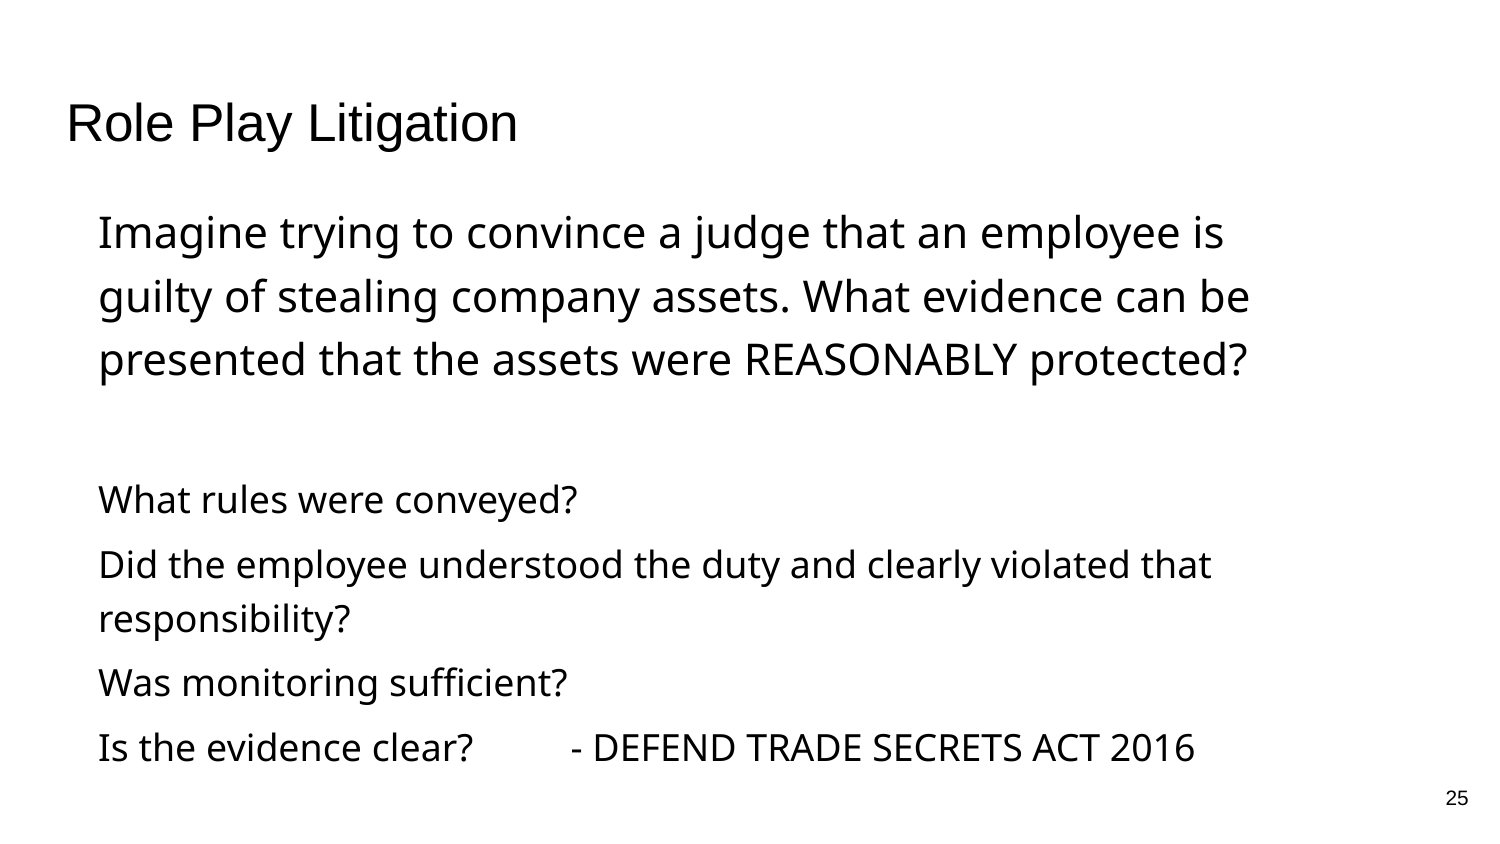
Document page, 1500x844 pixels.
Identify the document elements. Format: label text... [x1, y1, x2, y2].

text_box Imagine trying to convince a judge that an employee is guilty of stealing company assets. What evidence can be presented that the assets were REASONABLY protected? What rules were conveyed? Did the employee understood the duty and clearly violated that responsibility? Was monitoring sufficient? Is the evidence clear? - DEFEND TRADE SECRETS ACT 2016 [86, 189, 1318, 775]
slide_number ‹#› [1389, 764, 1480, 830]
title Role Play Litigation [51, 72, 1449, 167]
